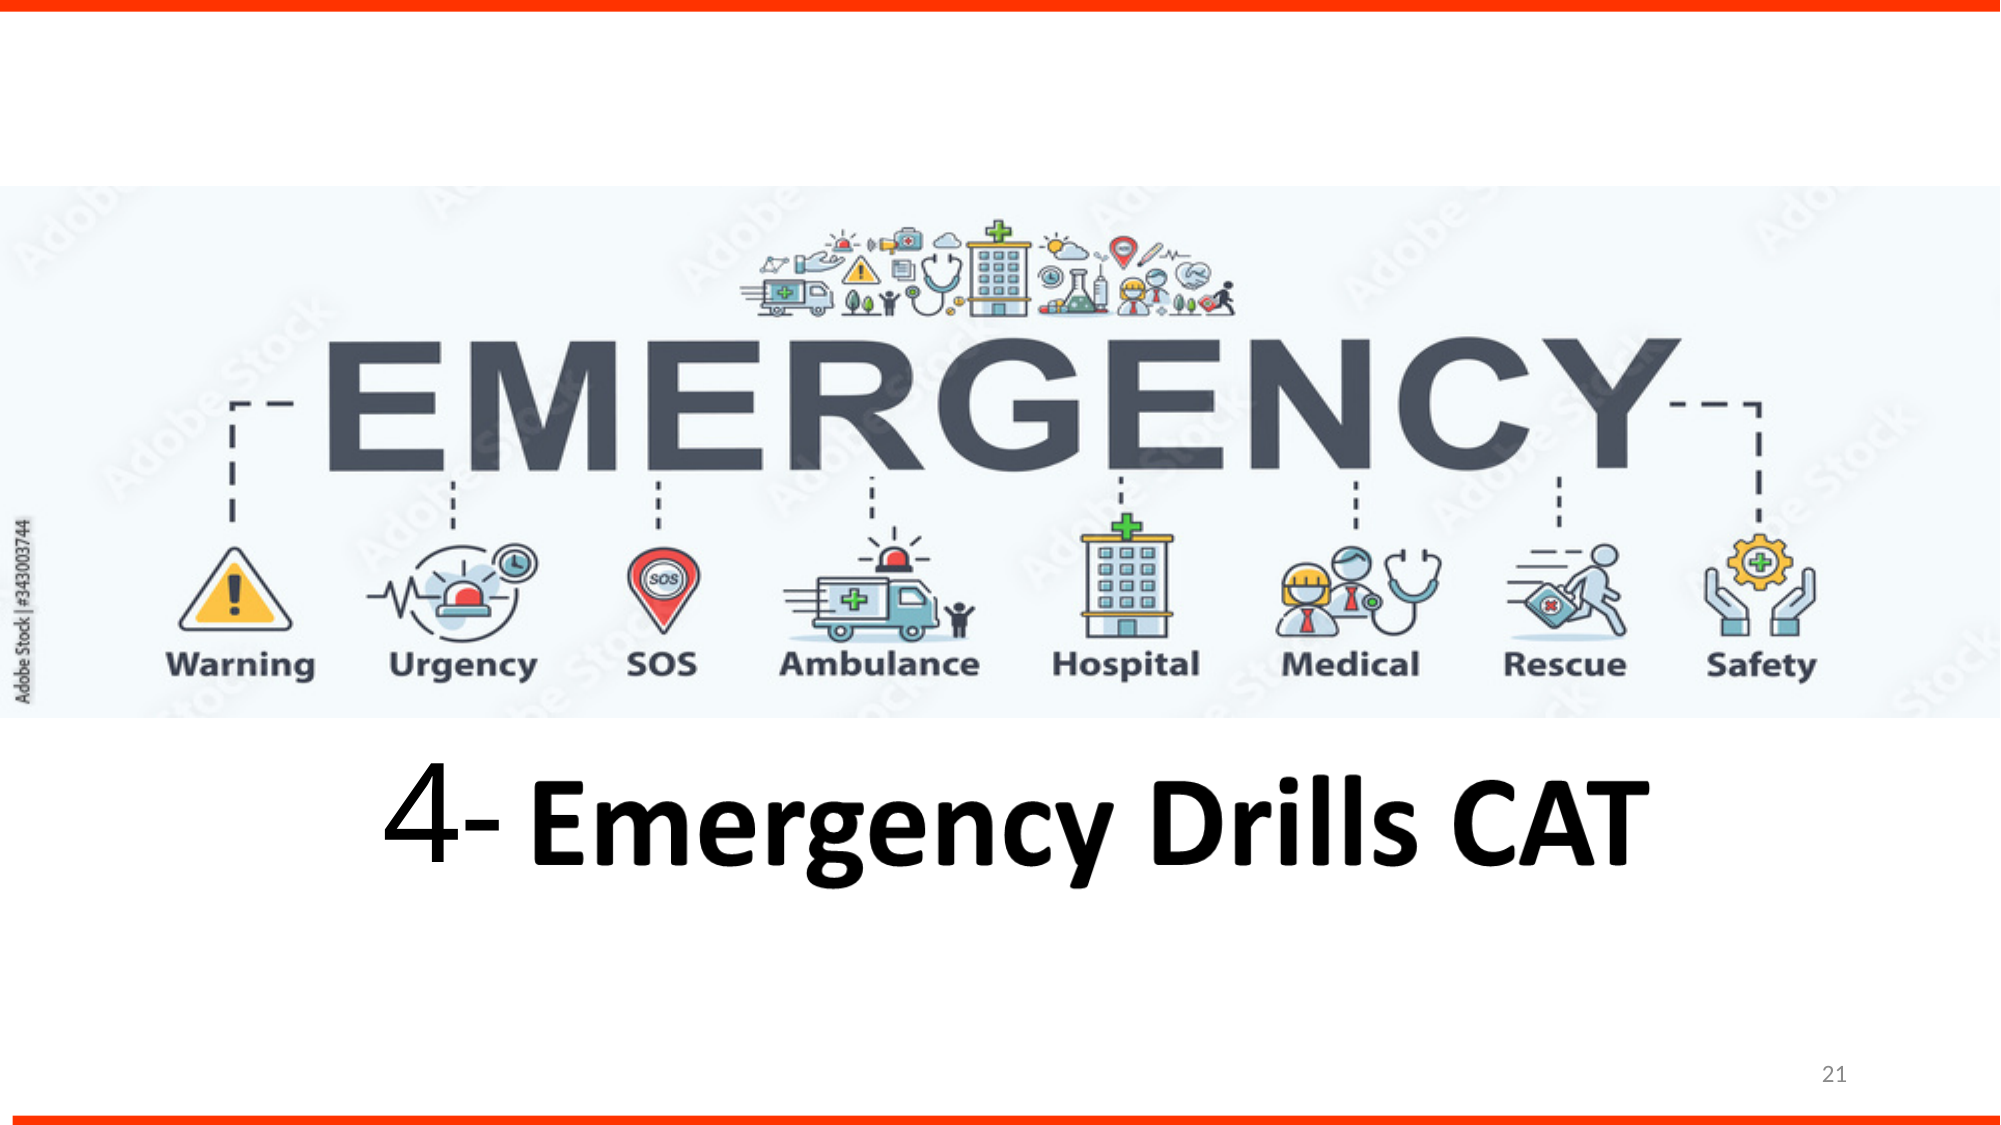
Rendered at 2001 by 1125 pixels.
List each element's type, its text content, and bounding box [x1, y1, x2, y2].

text_box [12, 1115, 2000, 1125]
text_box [367, 700, 1728, 980]
slide_number 21 [1412, 1042, 1863, 1103]
picture [0, 186, 2000, 718]
text_box [0, 0, 2000, 13]
